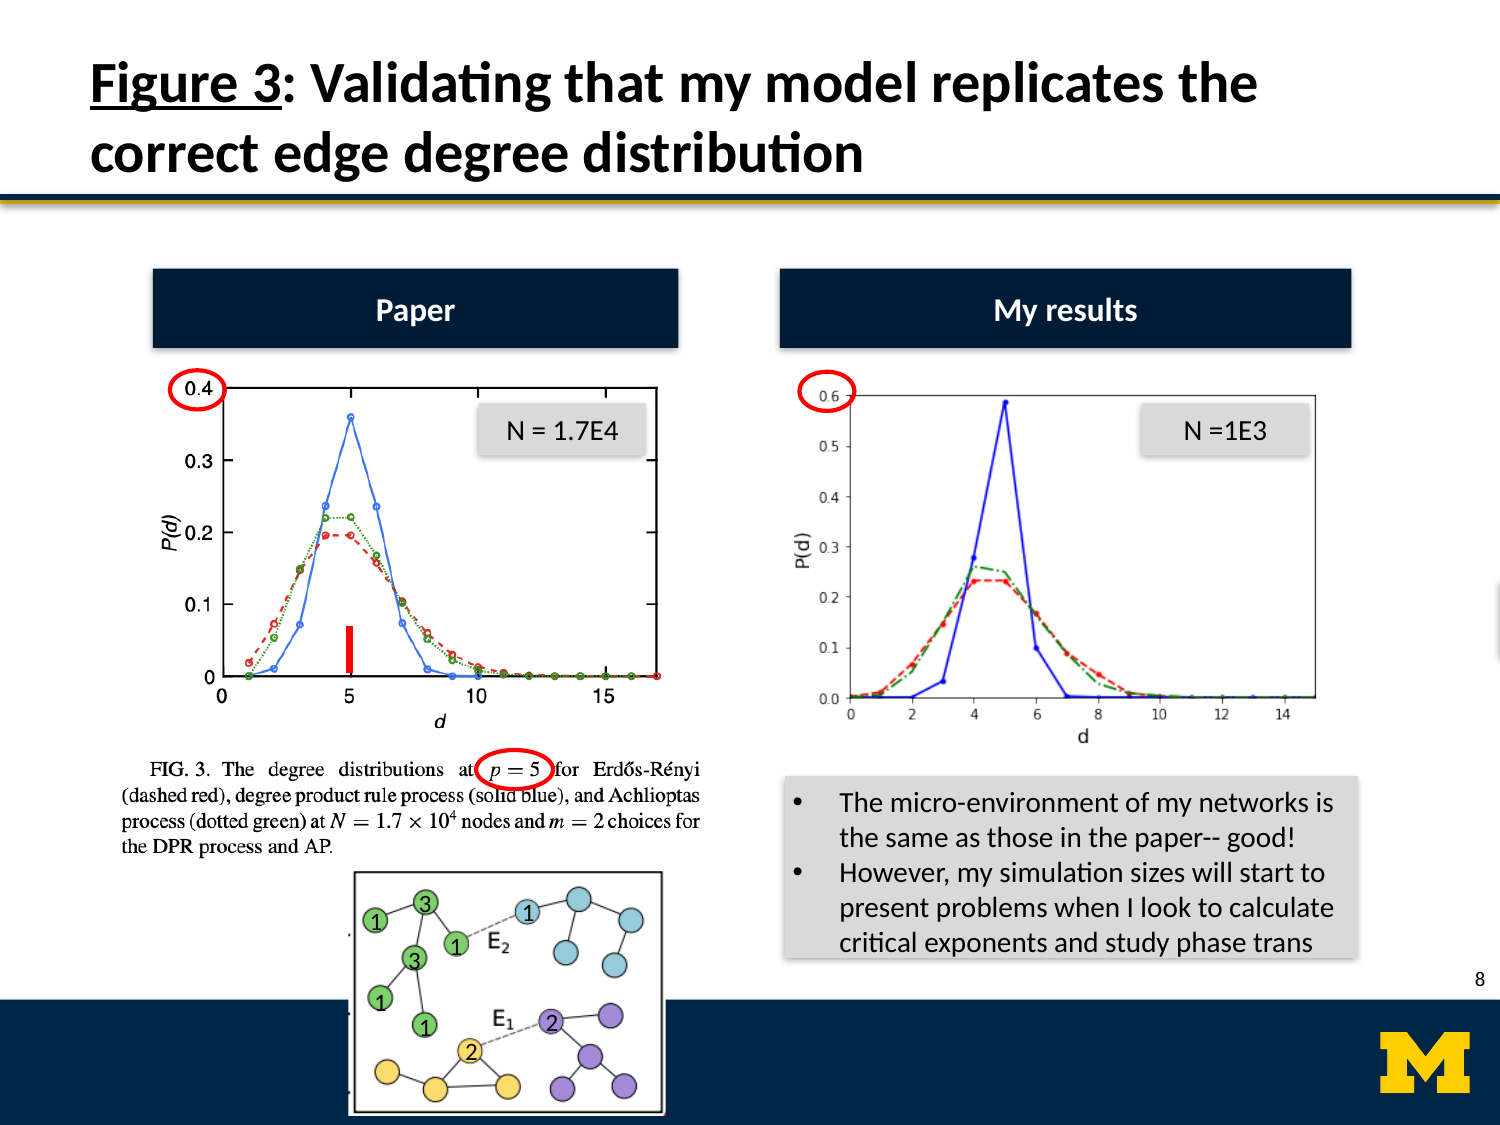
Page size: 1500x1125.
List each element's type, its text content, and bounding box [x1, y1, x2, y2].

title Figure 3: Validating that my model replicates the correct edge degree distribution [75, 28, 1425, 192]
text_box Paper [152, 268, 679, 349]
text_box The micro-environment of my networks is the same as those in the paper-- good! However, my simulation sizes will start to present problems when I look to calculate critical exponents and study phase trans [784, 775, 1359, 959]
picture [114, 371, 716, 868]
text_box My results [779, 268, 1352, 349]
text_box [348, 871, 666, 1116]
slide_number 7 [1403, 938, 1500, 999]
text_box [802, 369, 852, 379]
picture [782, 381, 1329, 757]
